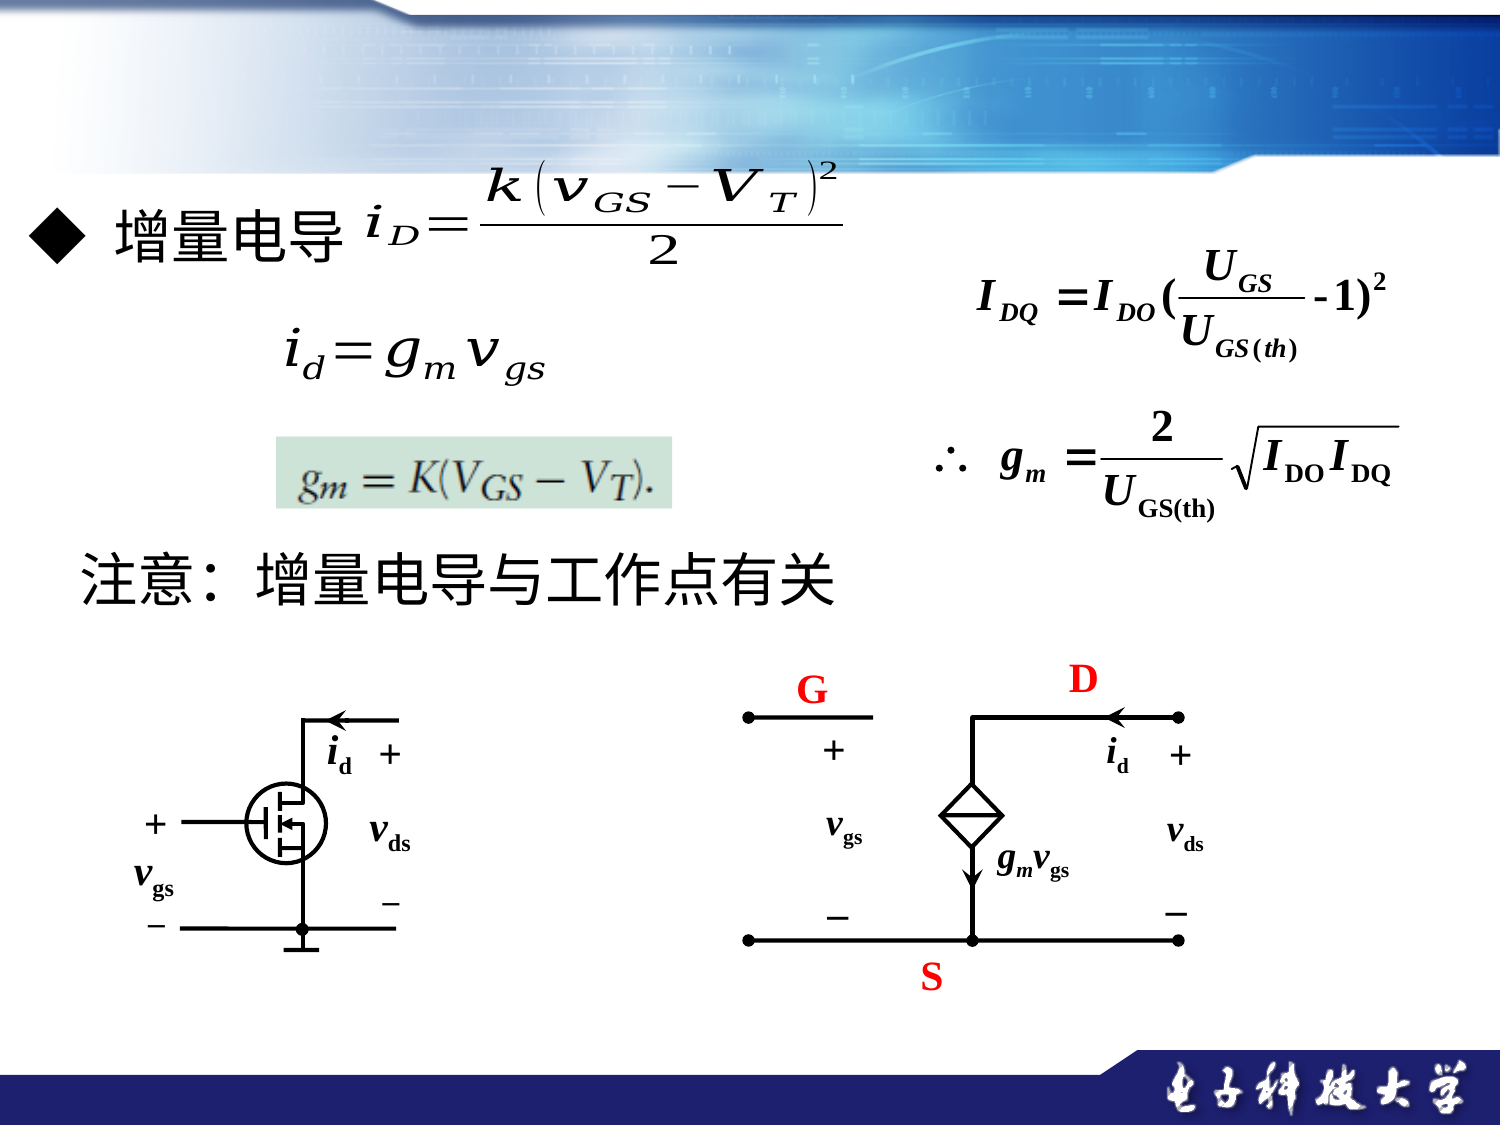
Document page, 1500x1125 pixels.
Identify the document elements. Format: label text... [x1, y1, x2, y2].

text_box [118, 715, 429, 953]
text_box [967, 233, 1395, 372]
picture [0, 0, 1500, 175]
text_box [748, 643, 1222, 1007]
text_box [930, 394, 1408, 532]
text_box 注意：增量电导与工作点有关 [65, 535, 852, 621]
text_box ◆ 增量电导 [13, 192, 362, 278]
picture [275, 429, 673, 522]
